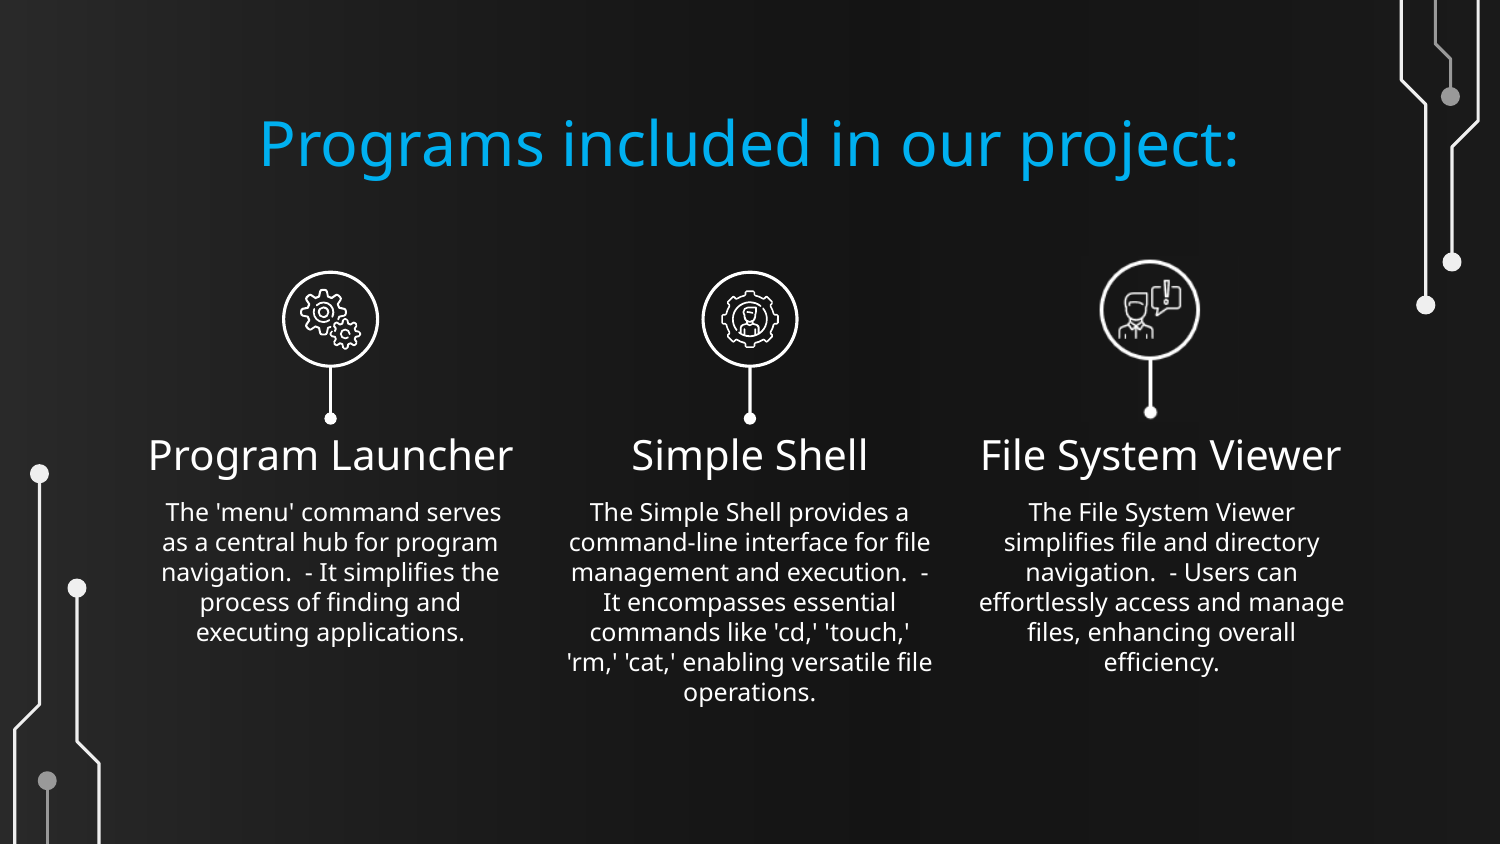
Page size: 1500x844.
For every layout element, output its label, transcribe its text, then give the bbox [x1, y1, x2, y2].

subtitle Simple Shell [548, 418, 951, 481]
text_box [703, 272, 798, 367]
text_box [299, 288, 362, 350]
subtitle The Simple Shell provides a command-line interface for file management and execution. - It encompasses essential commands like 'cd,' 'touch,' 'rm,' 'cat,' enabling versatile file operations. [548, 481, 952, 683]
subtitle Program Launcher [129, 418, 532, 481]
text_box [283, 272, 378, 353]
title Programs included in our project: [118, 88, 1382, 183]
text_box [304, 358, 358, 367]
picture [0, 0, 1500, 844]
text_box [721, 290, 779, 349]
subtitle The 'menu' command serves as a central hub for program navigation. - It simplifies the process of finding and executing applications. [129, 481, 532, 683]
text_box The File System Viewer simplifies file and directory navigation. - Users can effortlessly access and manage files, enhancing overall efficiency. [960, 481, 1363, 683]
text_box File System Viewer [951, 418, 1371, 494]
